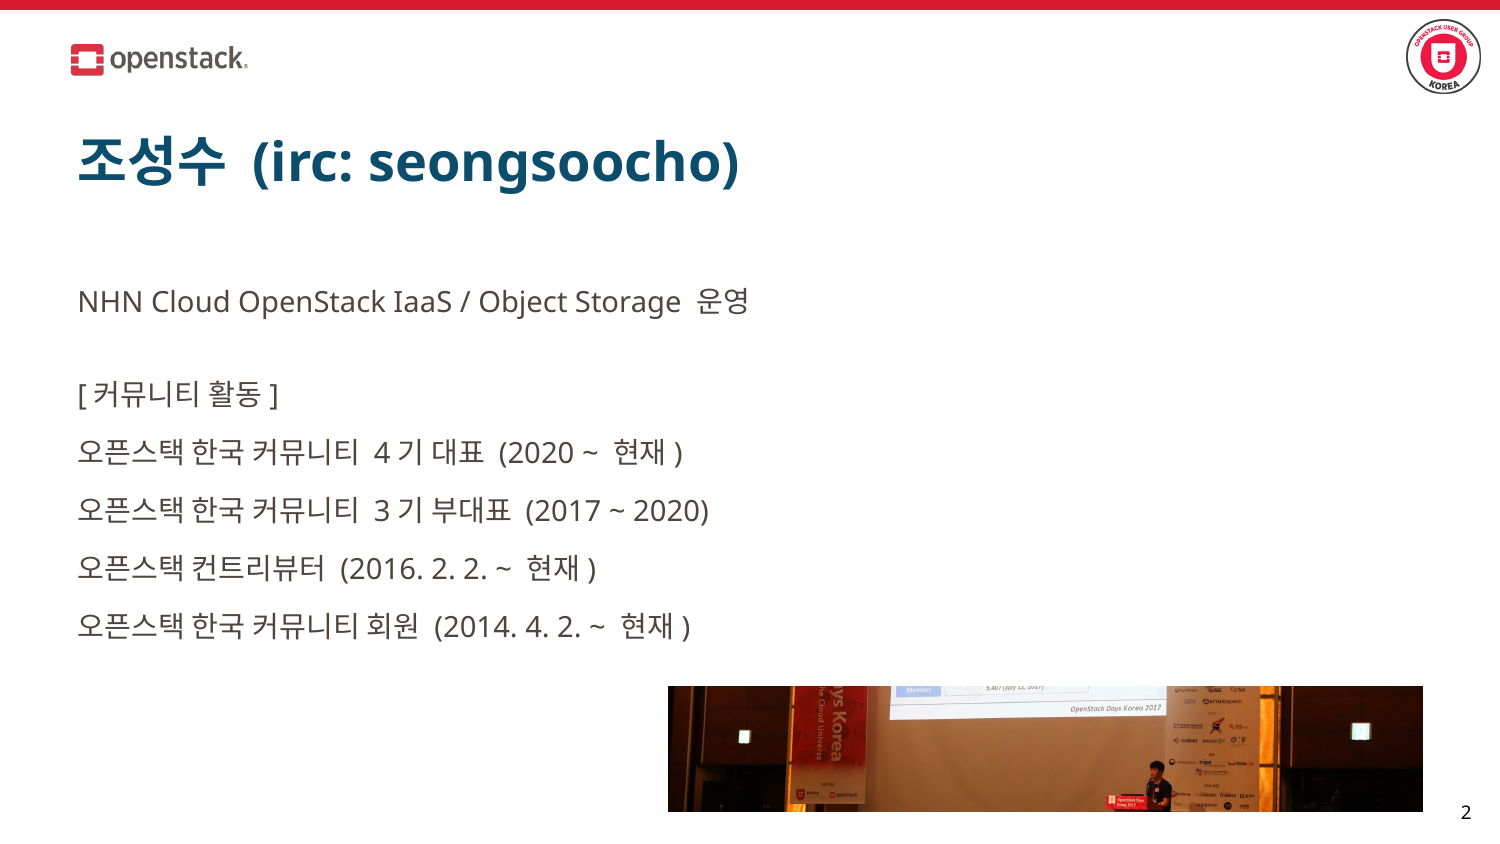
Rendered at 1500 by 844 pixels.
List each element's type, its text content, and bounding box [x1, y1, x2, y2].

picture [667, 686, 1423, 812]
picture [71, 44, 248, 76]
picture [1406, 19, 1481, 94]
slide_number ‹#› [1452, 797, 1481, 827]
list NHN Cloud OpenStack IaaS / Object Storage 운영 [커뮤니티 활동] 오픈스택 한국 커뮤니티 4기 대표 (2020 ~ 현재) 오픈스택 한국 커뮤니티 3기 부대표 (2017 ~ 2020) 오픈스택 컨트리뷰터 (2016. 2. 2. ~ 현재) 오픈스택 한국 커뮤니티 회원 (2014. 4. 2. ~ 현재) [71, 278, 1050, 752]
title 조성수 (irc: seongsoocho) [71, 110, 857, 198]
